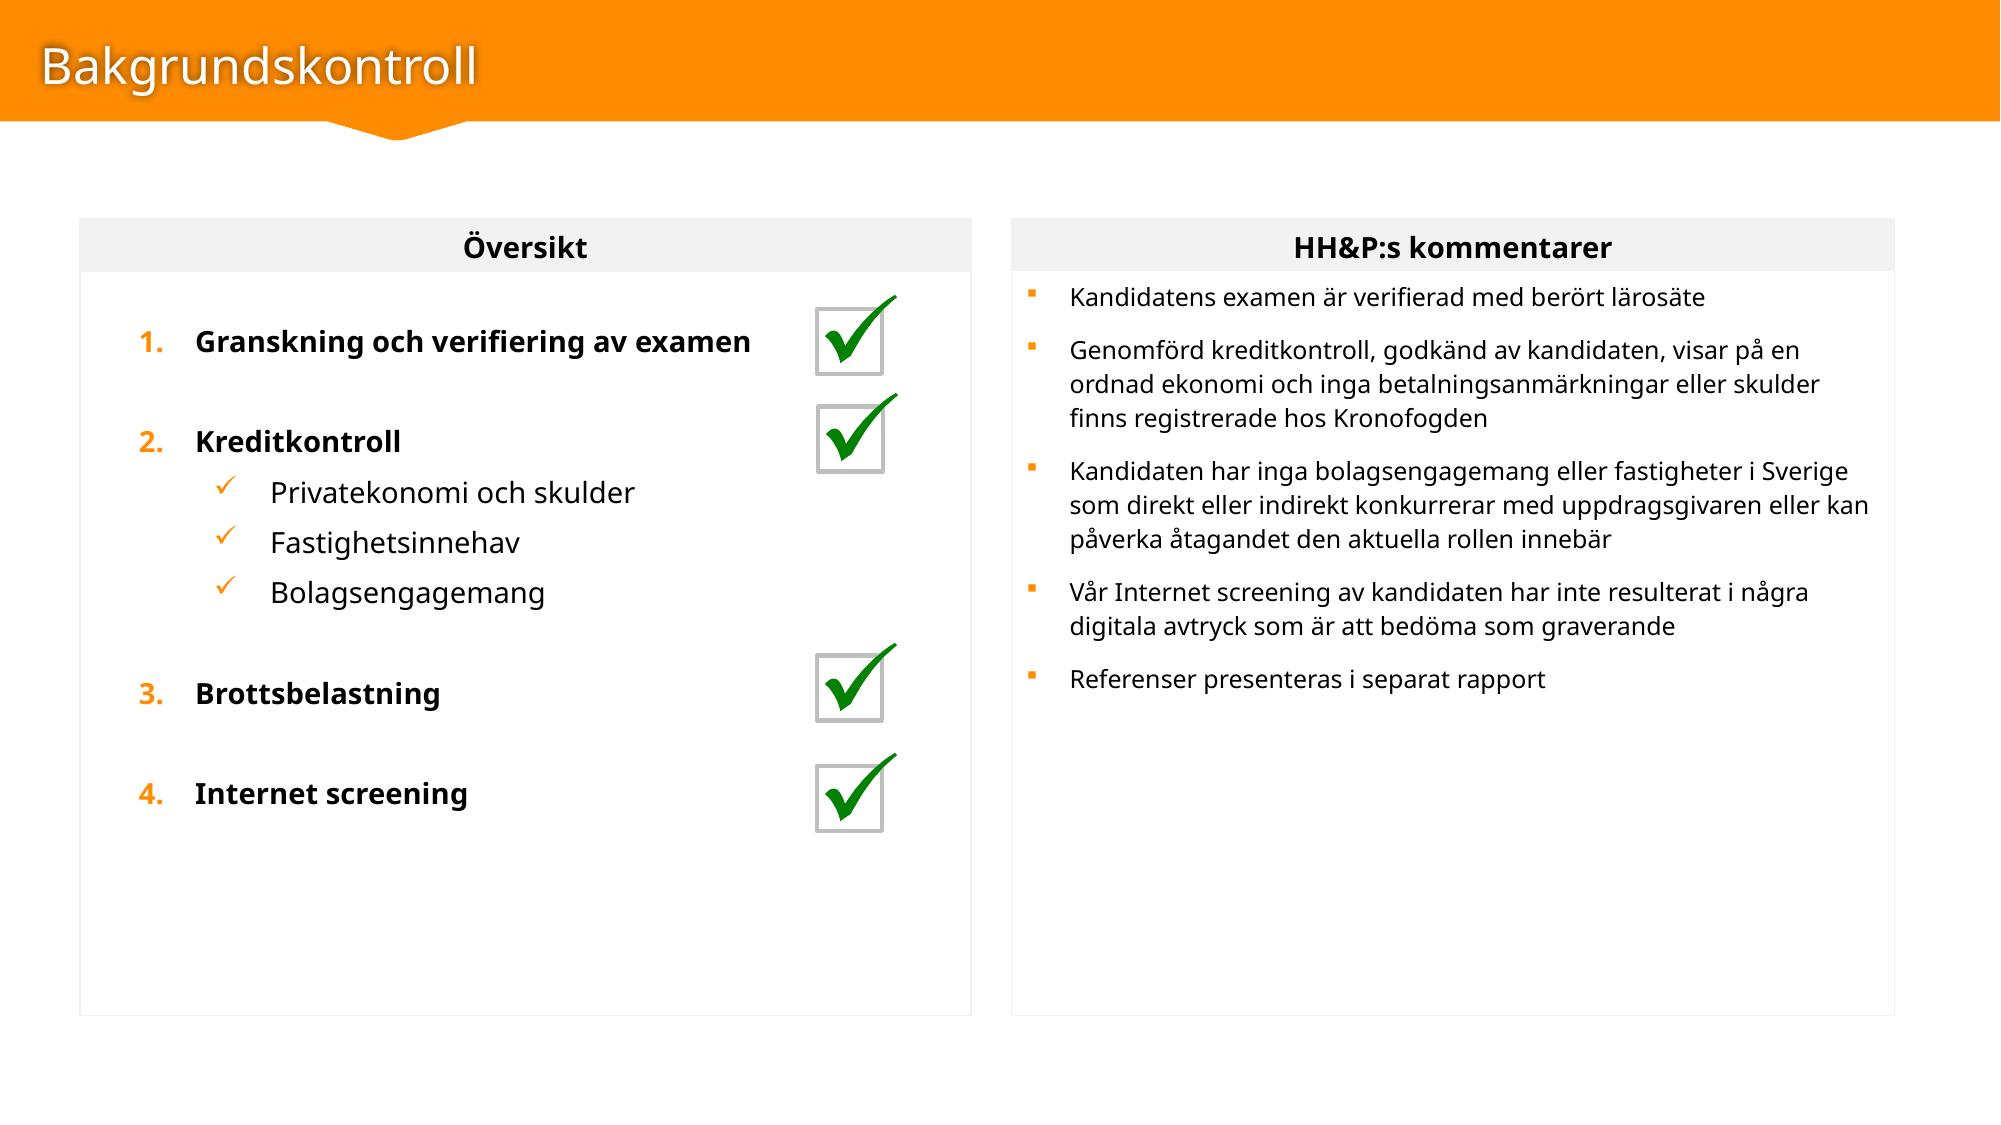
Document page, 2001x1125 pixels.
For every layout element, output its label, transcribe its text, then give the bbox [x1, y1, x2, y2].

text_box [817, 385, 904, 472]
text_box HH&P:s kommentarer [1010, 217, 1895, 271]
text_box [79, 272, 972, 1017]
title Bakgrundskontroll [25, 11, 1760, 103]
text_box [816, 287, 903, 375]
text_box Översikt [79, 217, 972, 271]
text_box Kandidatens examen är verifierad med berört lärosäte Genomförd kreditkontroll, godkänd av kandidaten, visar på en ordnad ekonomi och inga betalningsanmärkningar eller skulder finns registrerade hos Kronofogden Kandidaten har inga bolagsengagemang eller fastigheter i Sverige som direkt eller indirekt konkurrerar med uppdragsgivaren eller kan påverka åtagandet den aktuella rollen innebär Vår Internet screening av kandidaten har inte resulterat i några digitala avtryck som är att bedöma som graverande Referenser presenteras i separat rapport [1011, 271, 1895, 1016]
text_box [816, 745, 903, 832]
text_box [816, 635, 903, 721]
